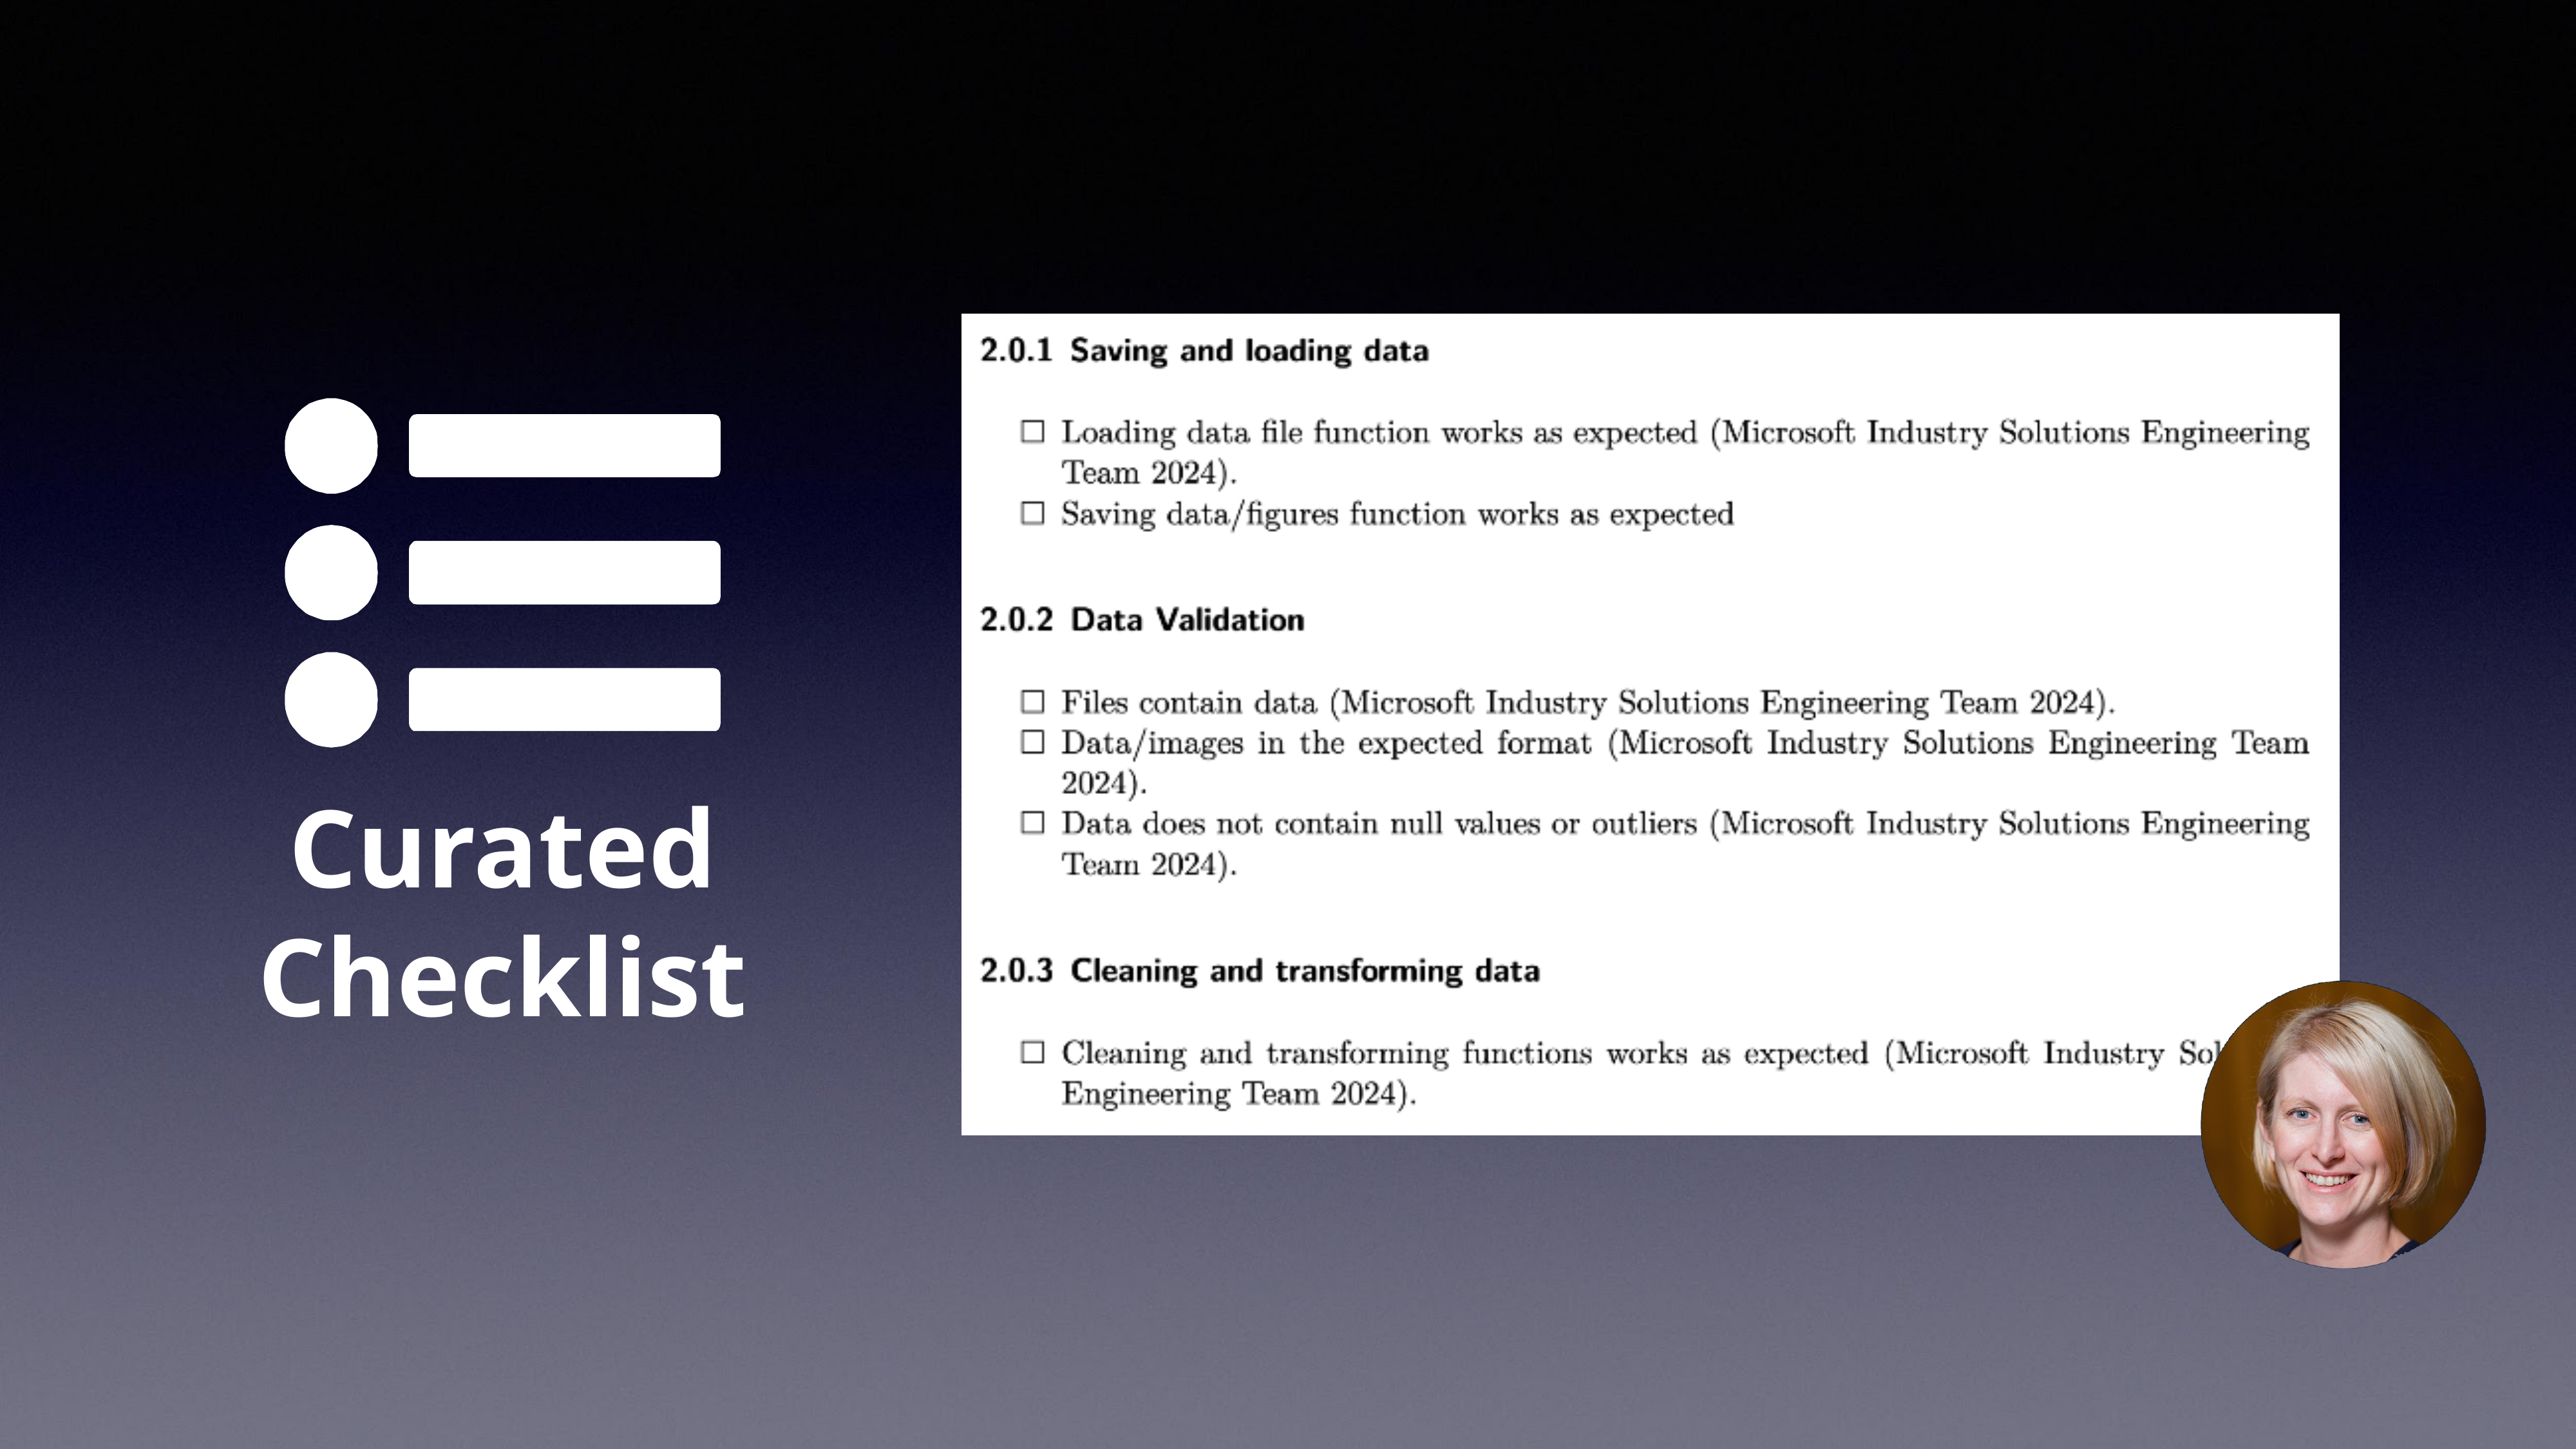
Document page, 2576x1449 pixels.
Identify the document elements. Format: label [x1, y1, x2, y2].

picture [0, 0, 2576, 1449]
text_box [236, 398, 770, 1051]
